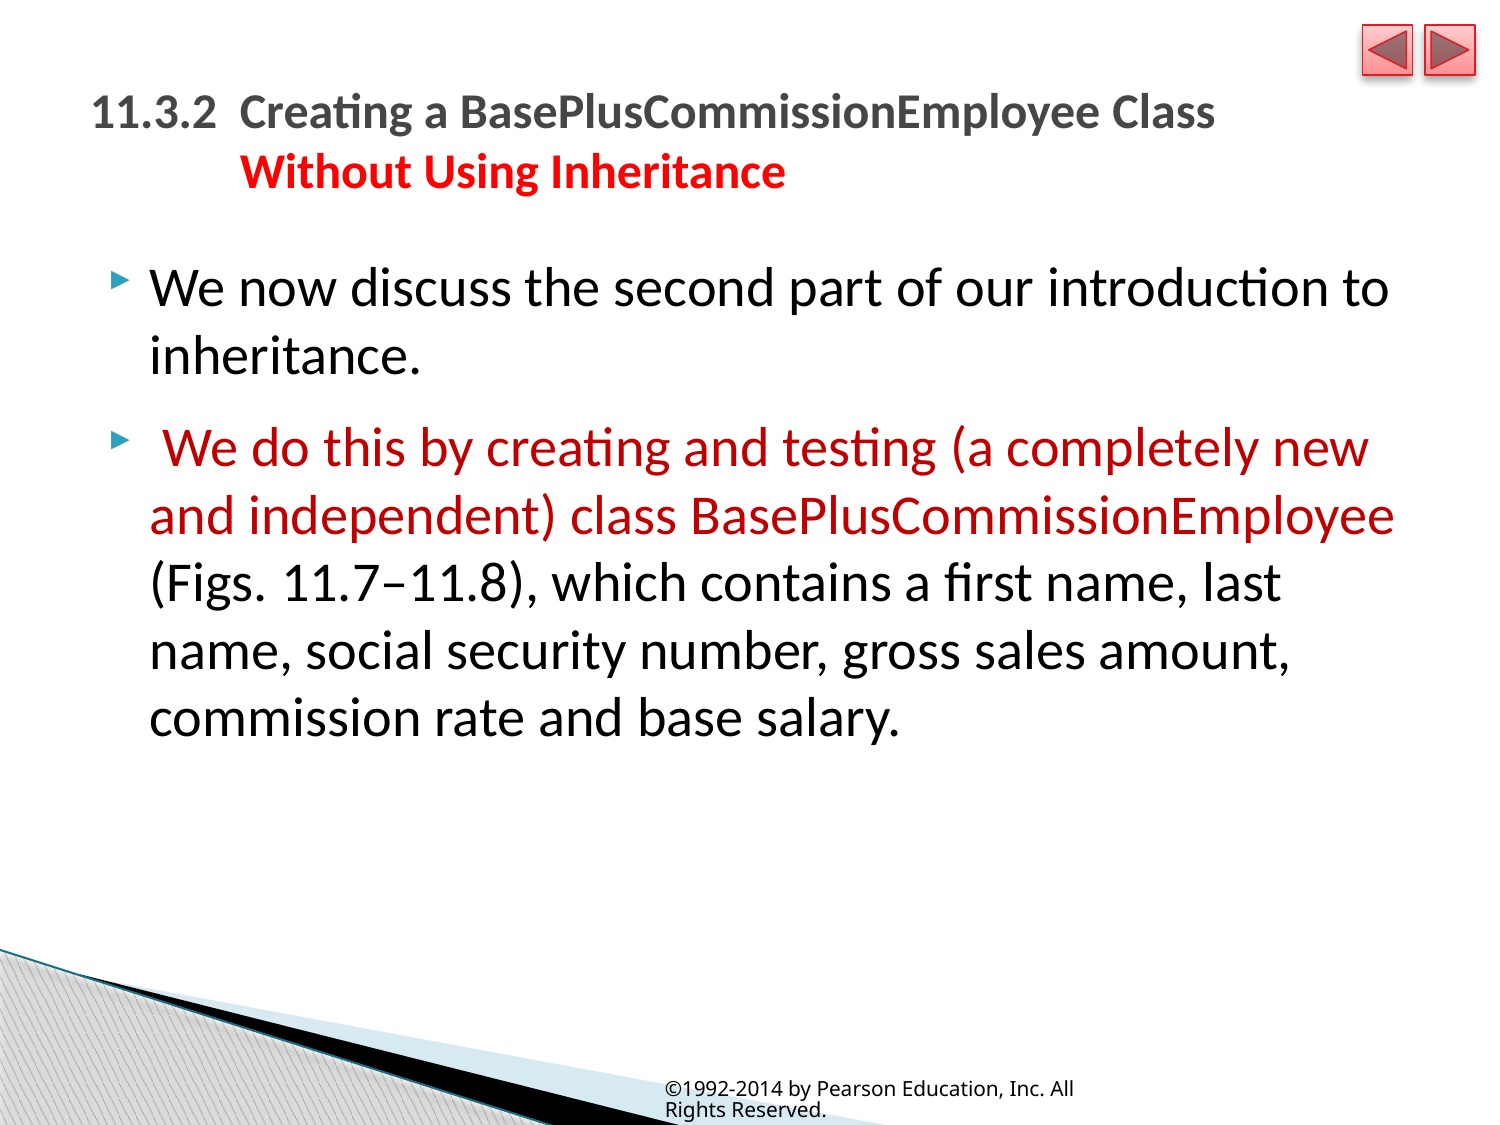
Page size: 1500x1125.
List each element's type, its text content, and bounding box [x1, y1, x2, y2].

list We now discuss the second part of our introduction to inheritance. We do this by creating and testing (a completely new and independent) class BasePlusCommissionEmployee (Figs. 11.7–11.8), which contains a first name, last name, social security number, gross sales amount, commission rate and base salary. [75, 242, 1425, 986]
footer ©1992-2014 by Pearson Education, Inc. All Rights Reserved. [650, 1051, 1105, 1112]
title 11.3.2 Creating a BasePlusCommissionEmployee Class Without Using Inheritance [75, 45, 1425, 233]
